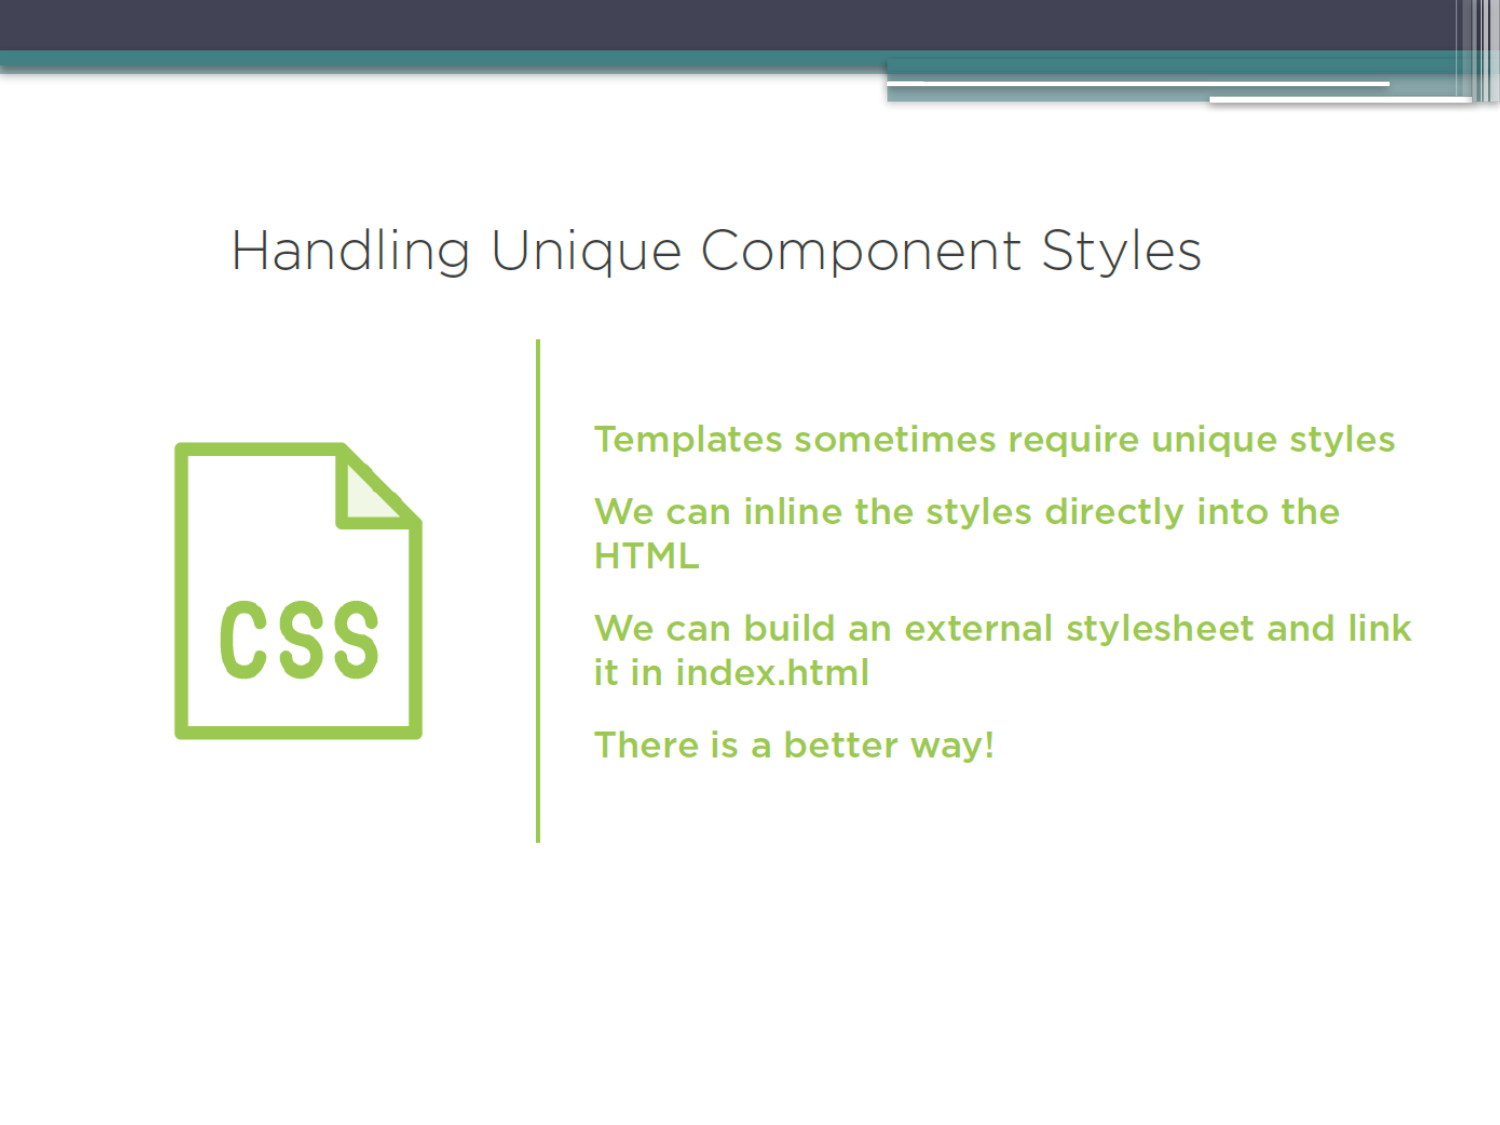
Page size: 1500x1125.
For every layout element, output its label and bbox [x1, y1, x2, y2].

list [87, 174, 1436, 885]
